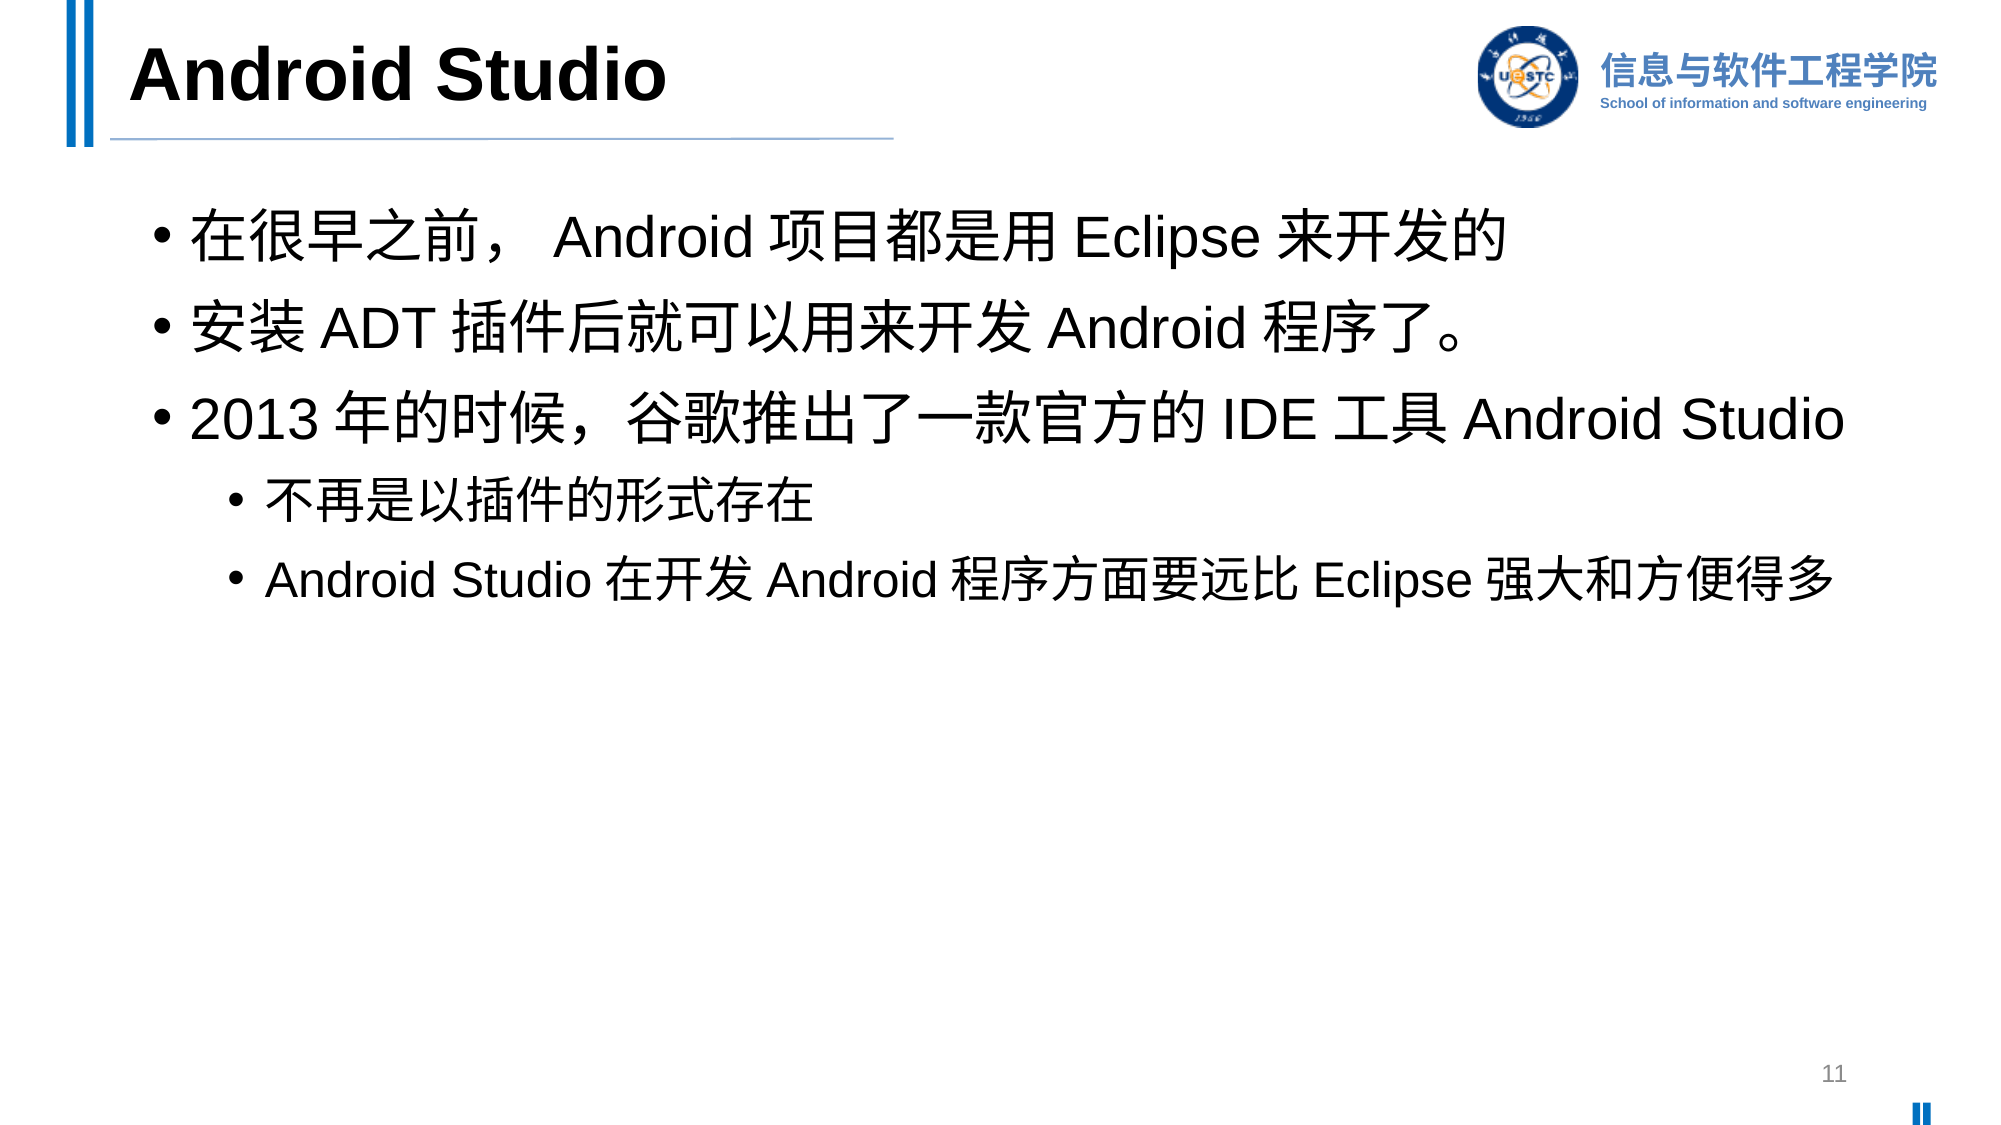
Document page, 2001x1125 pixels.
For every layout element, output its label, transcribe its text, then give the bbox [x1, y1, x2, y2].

list 在很早之前，Android项目都是用Eclipse来开发的 安装ADT插件后就可以用来开发Android程序了。 2013年的时候，谷歌推出了一款官方的IDE工具Android Studio 不再是以插件的形式存在 Android Studio在开发Android程序方面要远比Eclipse强大和方便得多 [137, 170, 1863, 1014]
slide_number 11 [1412, 1042, 1863, 1103]
title Android Studio [113, 10, 1839, 143]
